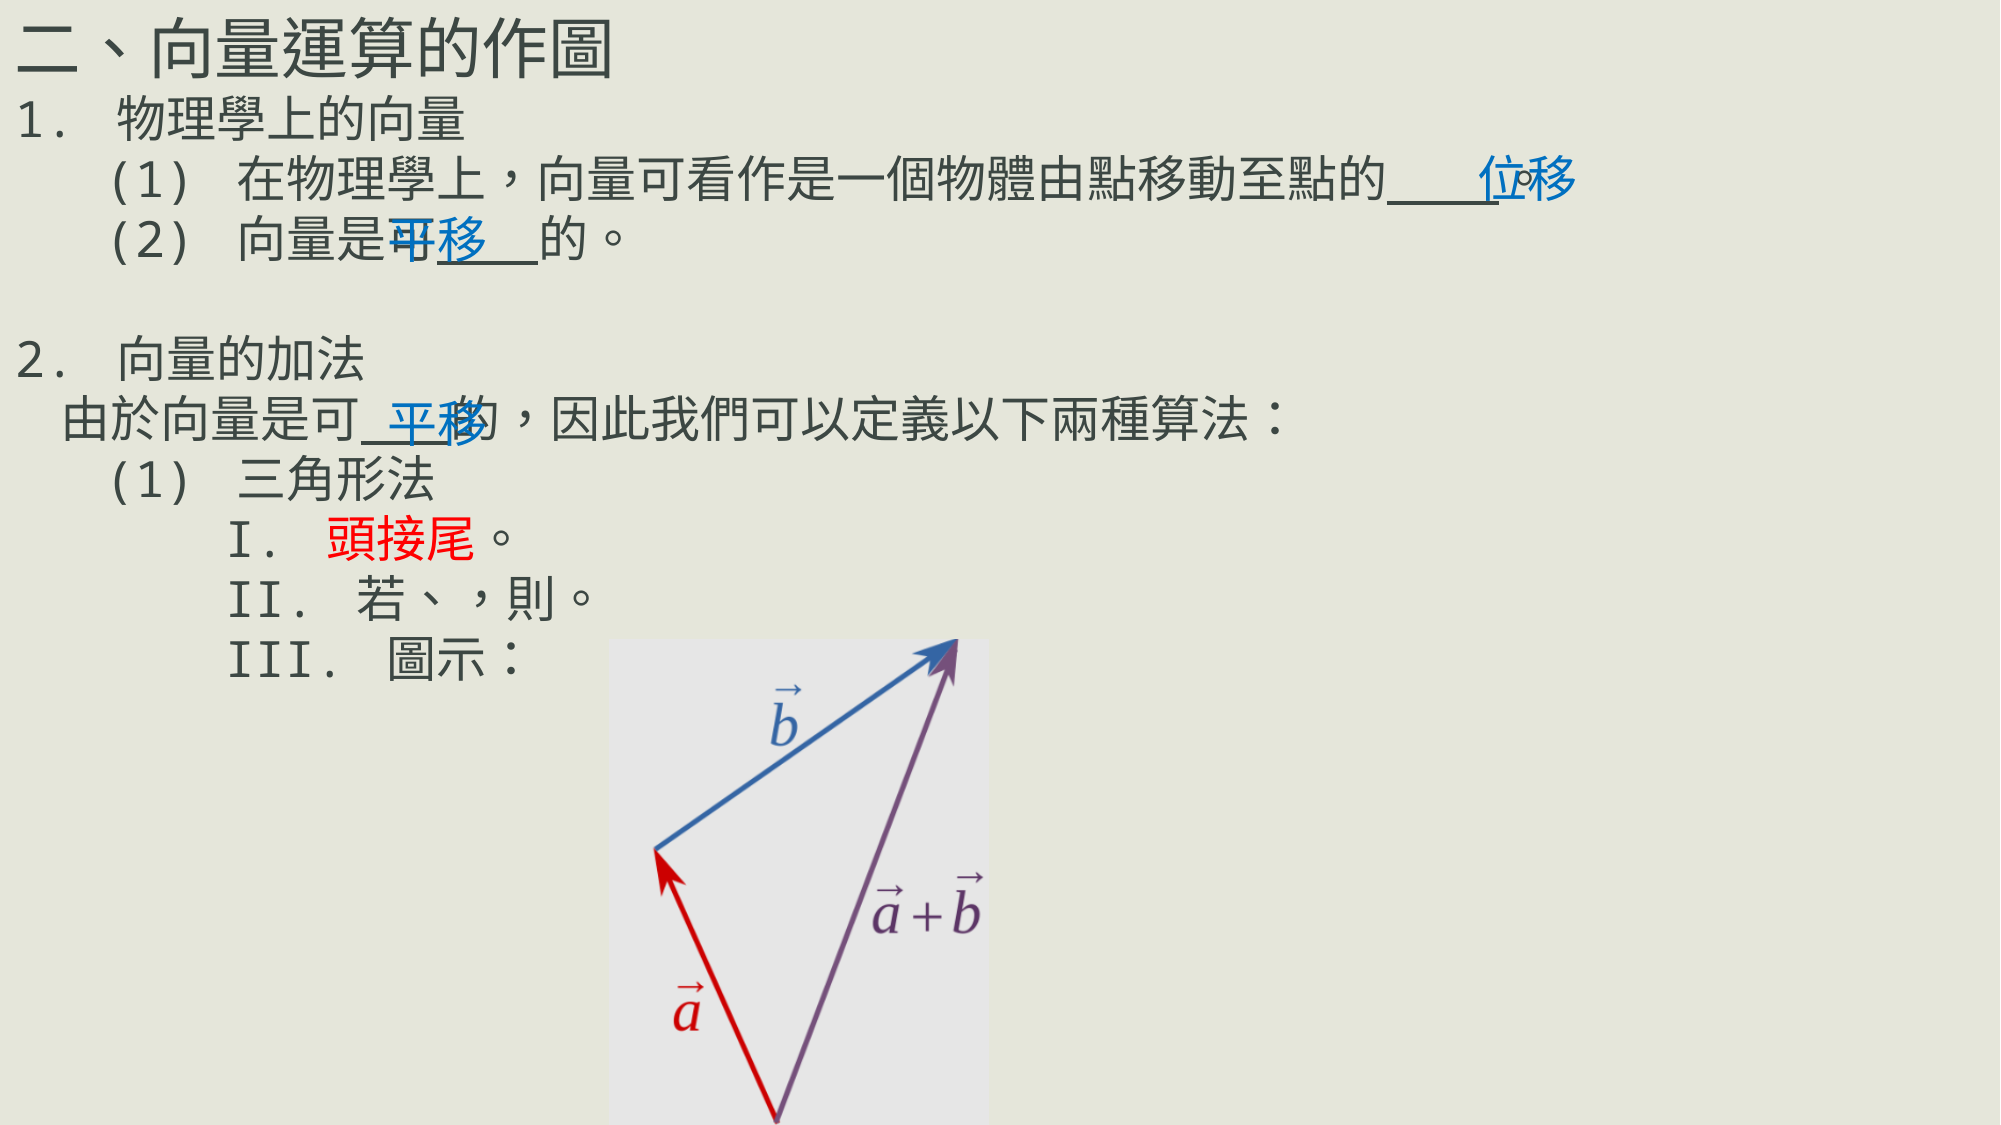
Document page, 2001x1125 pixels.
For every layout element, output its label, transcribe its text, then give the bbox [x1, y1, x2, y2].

text_box 平移 [289, 200, 586, 278]
text_box 平移 [289, 383, 586, 462]
text_box 位移 [1379, 138, 1676, 217]
picture [609, 639, 989, 1125]
text_box [0, 0, 2000, 1125]
